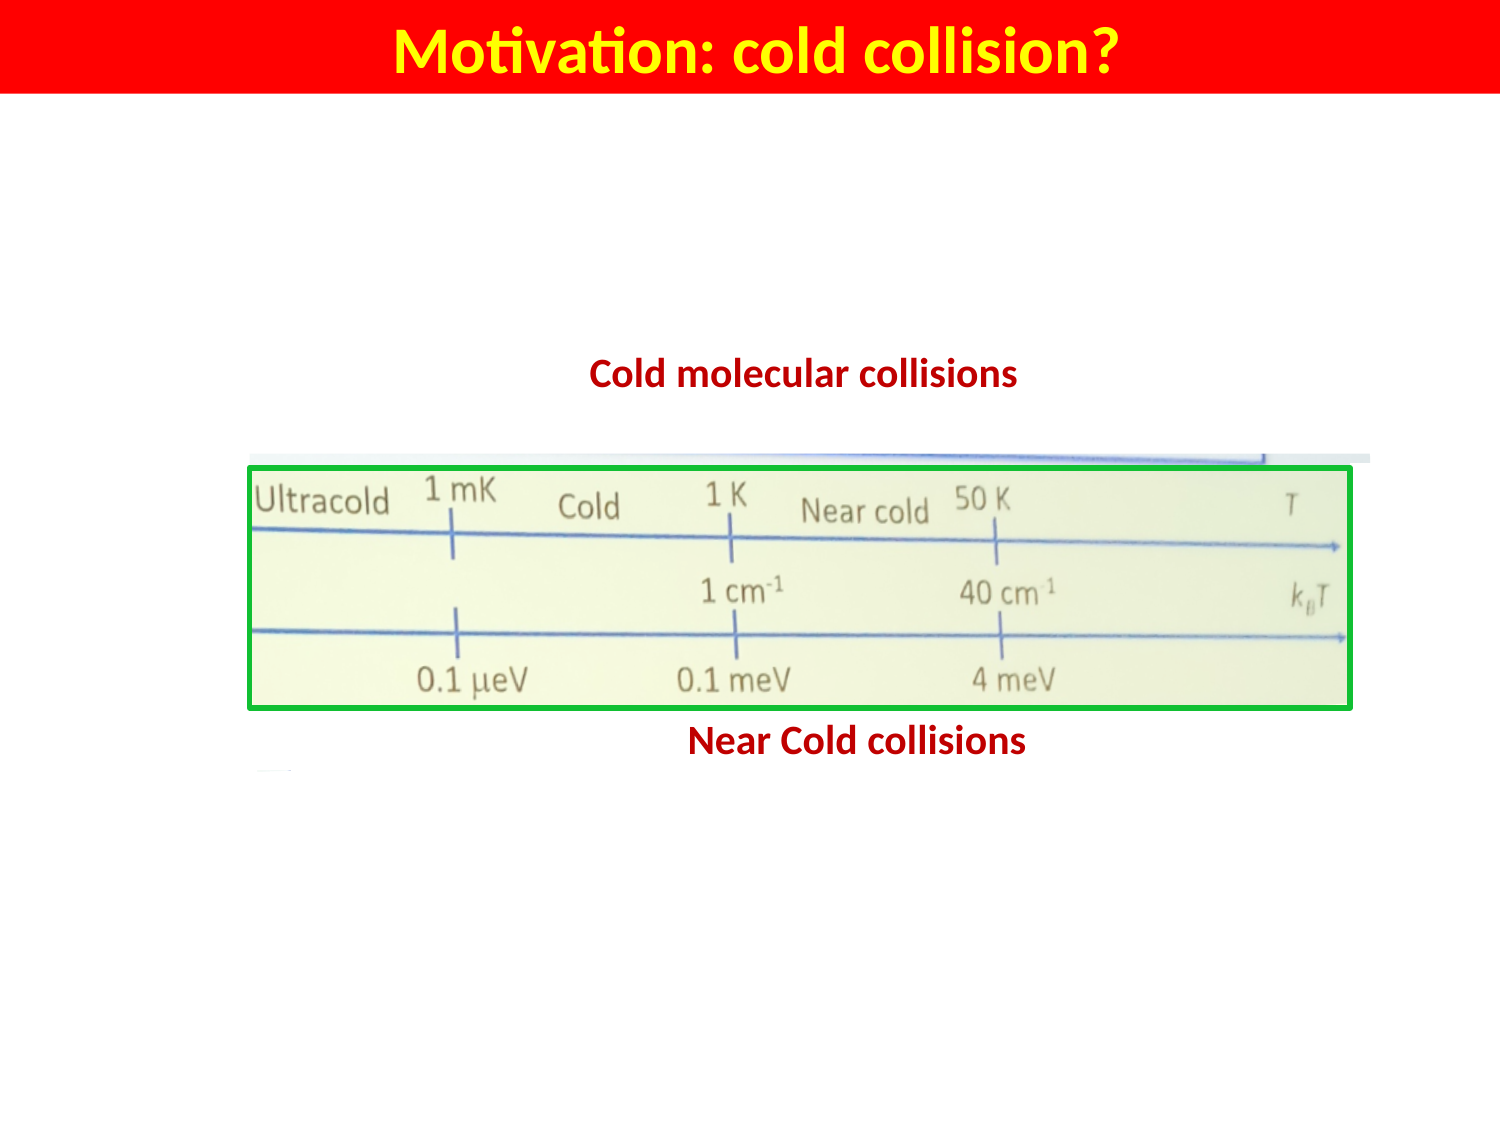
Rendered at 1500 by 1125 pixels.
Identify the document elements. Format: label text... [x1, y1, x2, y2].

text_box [177, 338, 1431, 771]
text_box Motivation: cold collision? [0, 0, 1500, 94]
